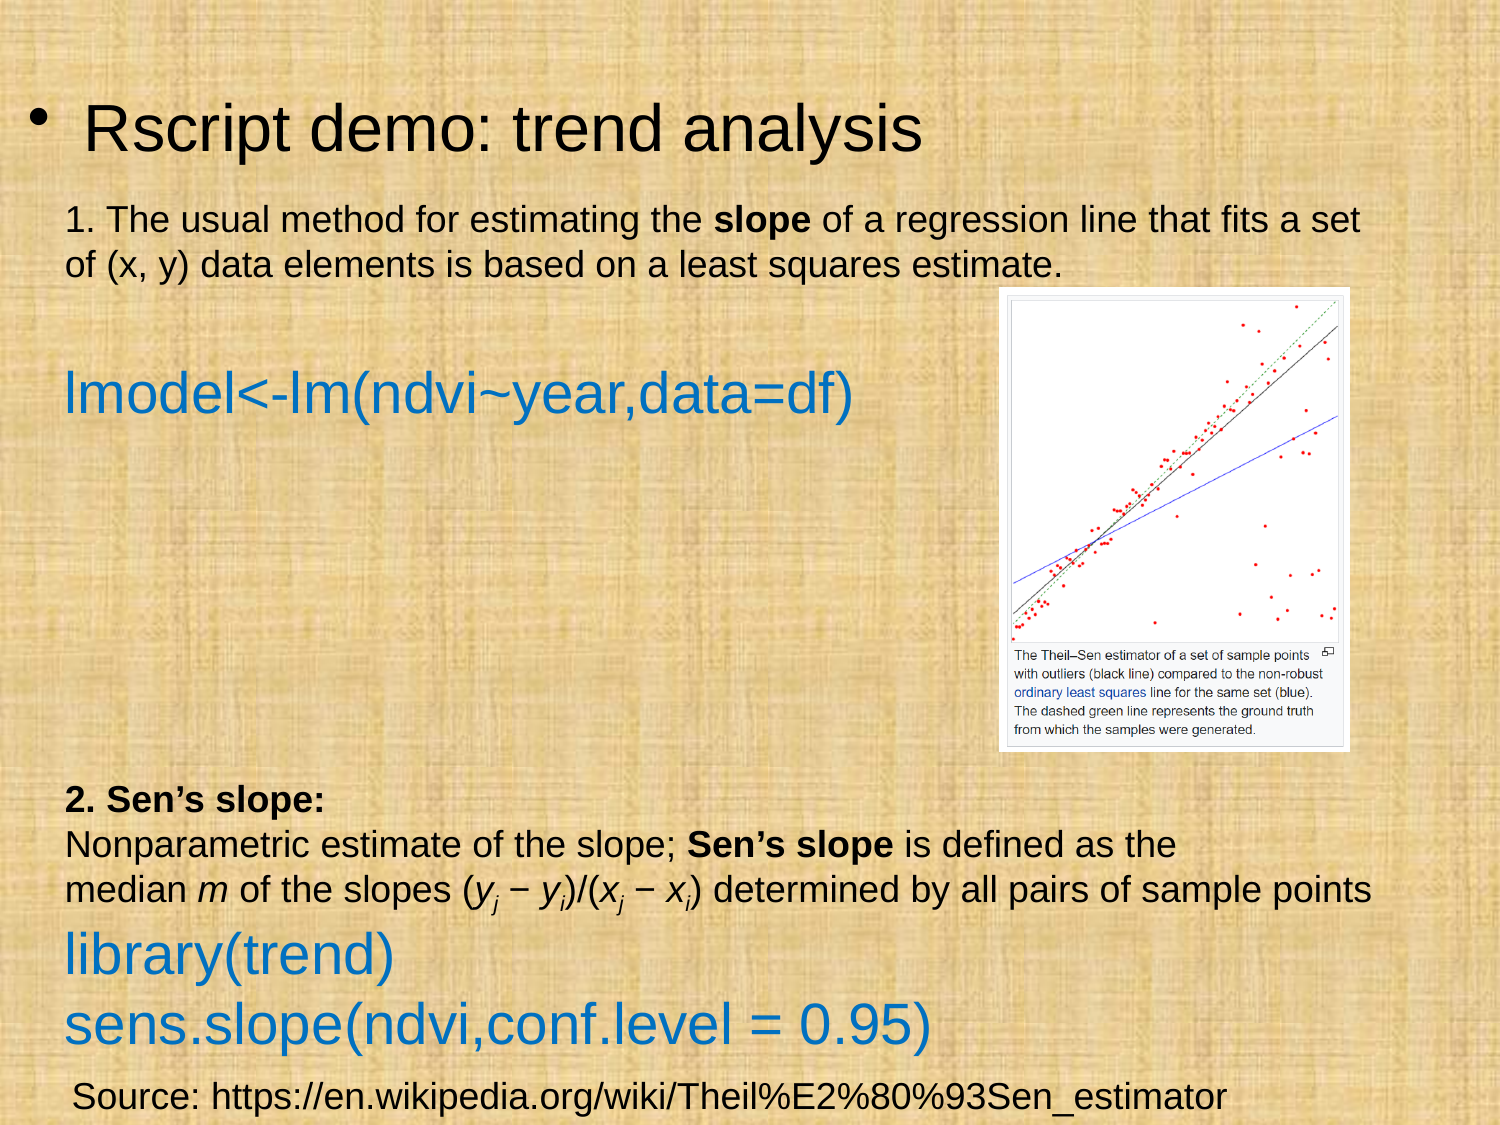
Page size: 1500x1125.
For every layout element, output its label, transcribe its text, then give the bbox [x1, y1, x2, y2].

picture [999, 287, 1351, 752]
text_box Source: https://en.wikipedia.org/wiki/Theil%E2%80%93Sen_estimator [56, 1064, 1243, 1125]
picture [0, 0, 1500, 1125]
list Rscript demo: trend analysis [12, 76, 1363, 820]
text_box 1. The usual method for estimating the slope of a regression line that fits a set of (x, y) data elements is based on a least squares estimate. lmodel<-lm(ndvi~year,data=df) 2. Sen’s slope: Nonparametric estimate of the slope; Sen’s slope is defined as the median m of the slopes (yj − yi)/(xj − xi) determined by all pairs of sample points library(trend) sens.slope(ndvi,conf.level = 0.95) [49, 187, 1400, 1125]
